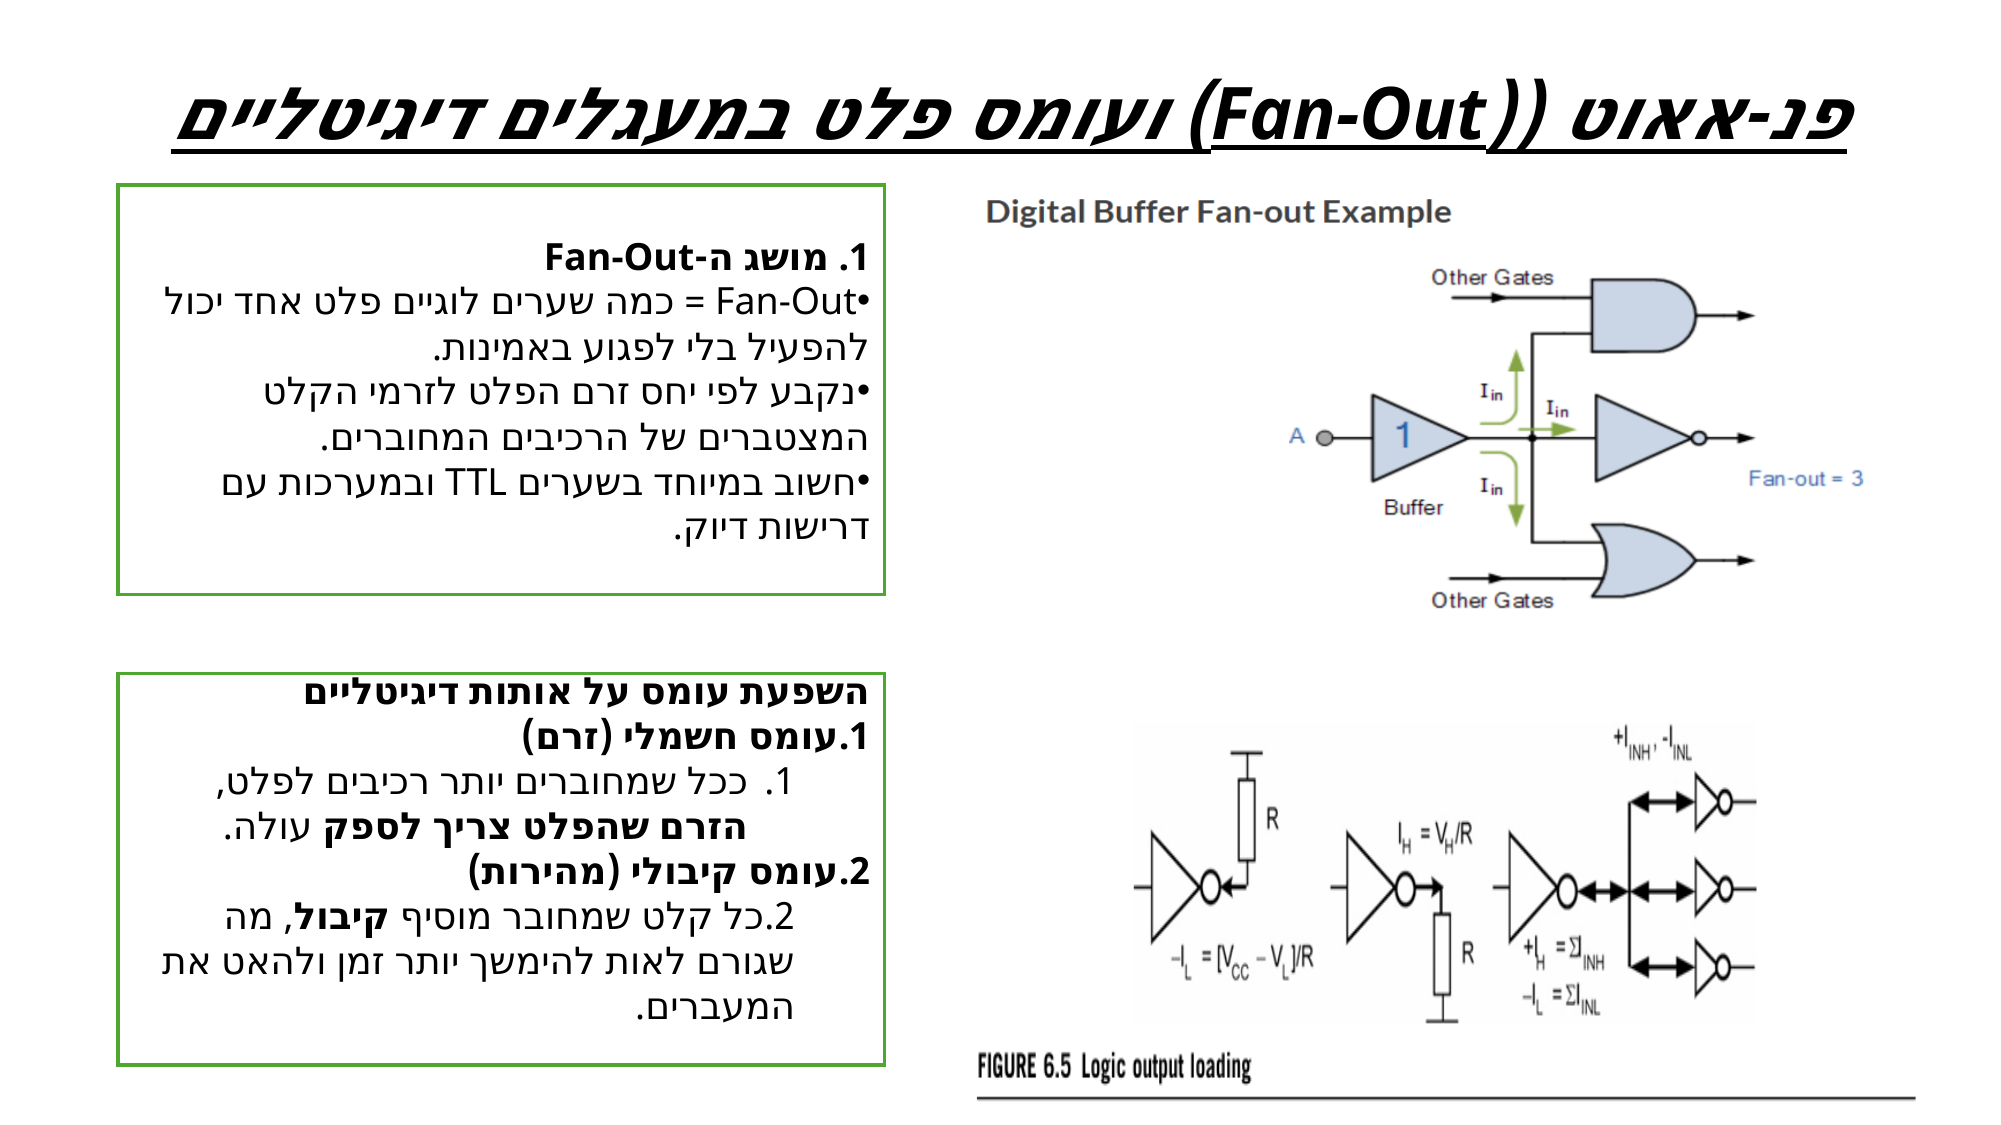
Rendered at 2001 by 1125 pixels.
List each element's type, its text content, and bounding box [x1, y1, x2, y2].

title פנ-אאוט ((Fan-Out) ועומס פלט במעגלים דיגיטליים [137, 59, 1863, 172]
text_box 1. מושג ה-Fan-Out Fan-Out = כמה שערים לוגיים פלט אחד יכול להפעיל בלי לפגוע באמינות. נקבע לפי יחס זרם הפלט לזרמי הקלט המצטברים של הרכיבים המחוברים. חשוב במיוחד בשערים TTL ובמערכות עם דרישות דיוק. [116, 183, 886, 596]
picture [923, 672, 1918, 1117]
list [972, 184, 1951, 629]
text_box השפעת עומס על אותות דיגיטליים עומס חשמלי (זרם) ככל שמחוברים יותר רכיבים לפלט, הזרם שהפלט צריך לספק עולה. עומס קיבולי (מהירות) 2.כל קלט שמחובר מוסיף קיבול, מה שגורם לאות להימשך יותר זמן ולהאט את המעברים. [116, 672, 886, 1067]
